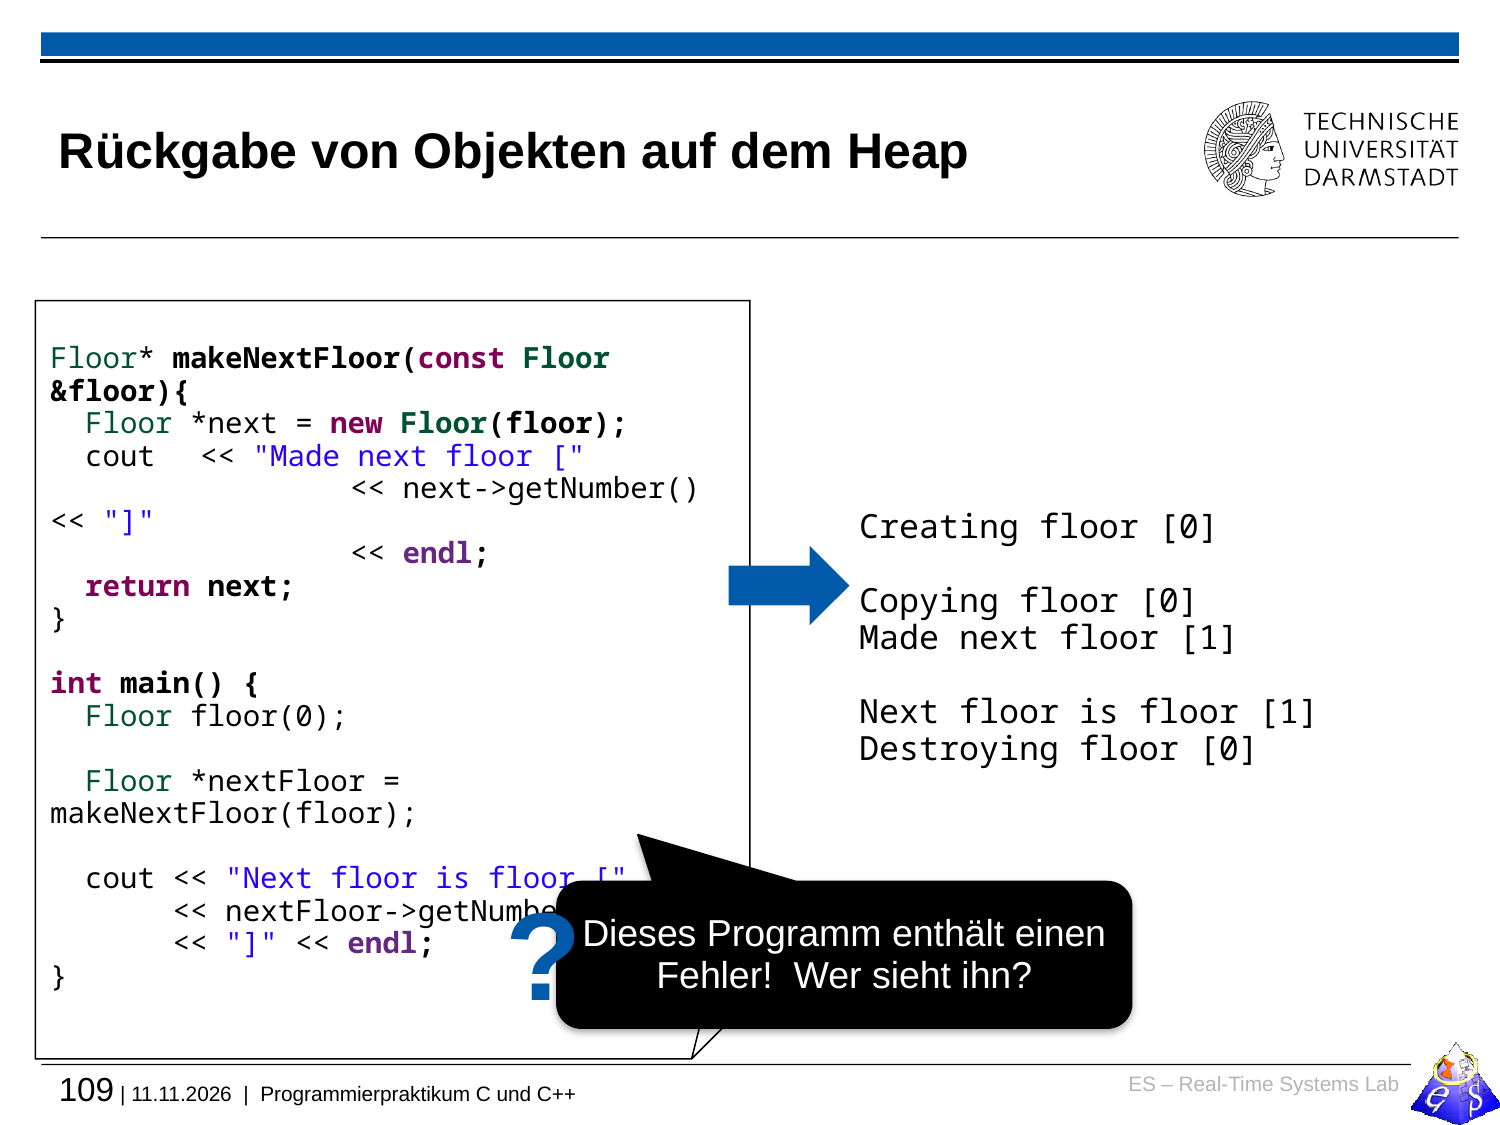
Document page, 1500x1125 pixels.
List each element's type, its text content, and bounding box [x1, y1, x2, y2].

text_box Dieses Programm enthält einen Fehler! Wer sieht ihn? [556, 833, 1133, 1029]
title Rückgabe von Objekten auf dem Heap [58, 80, 1187, 218]
picture [1411, 1041, 1500, 1125]
text_box [728, 545, 844, 626]
text_box ? [490, 881, 529, 1036]
text_box Floor* makeNextFloor(const Floor &floor){ Floor *next = new Floor(floor); cout << "Made next floor [" << next->getNumber() << "]" << endl; return next; } int main() { Floor floor(0); Floor *nextFloor = makeNextFloor(floor); cout << "Next floor is floor [" << nextFloor->getNumber() << "]" << endl; } [35, 300, 750, 1059]
text_box Creating floor [0] Copying floor [0] Made next floor [1] Next floor is floor [1] Destroying floor [0] [844, 501, 1376, 776]
picture [1187, 84, 1483, 214]
